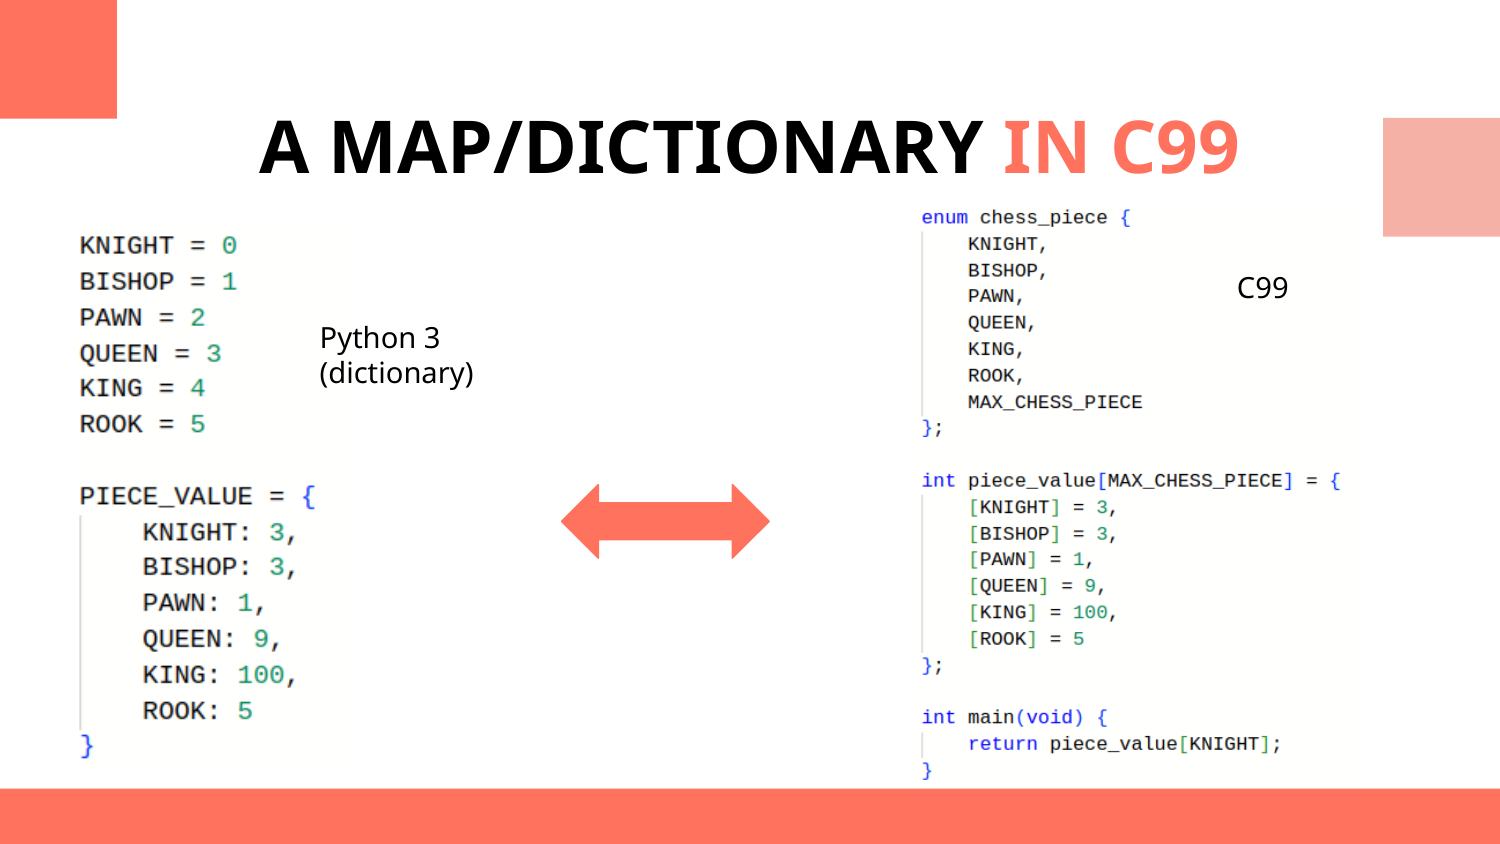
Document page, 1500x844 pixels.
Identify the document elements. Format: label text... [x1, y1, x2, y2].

title A MAP/DICTIONARY IN C99 [97, 107, 1402, 181]
text_box [561, 484, 770, 559]
picture [74, 221, 346, 771]
text_box Python 3 (dictionary) [349, 304, 538, 401]
picture [918, 204, 1363, 788]
